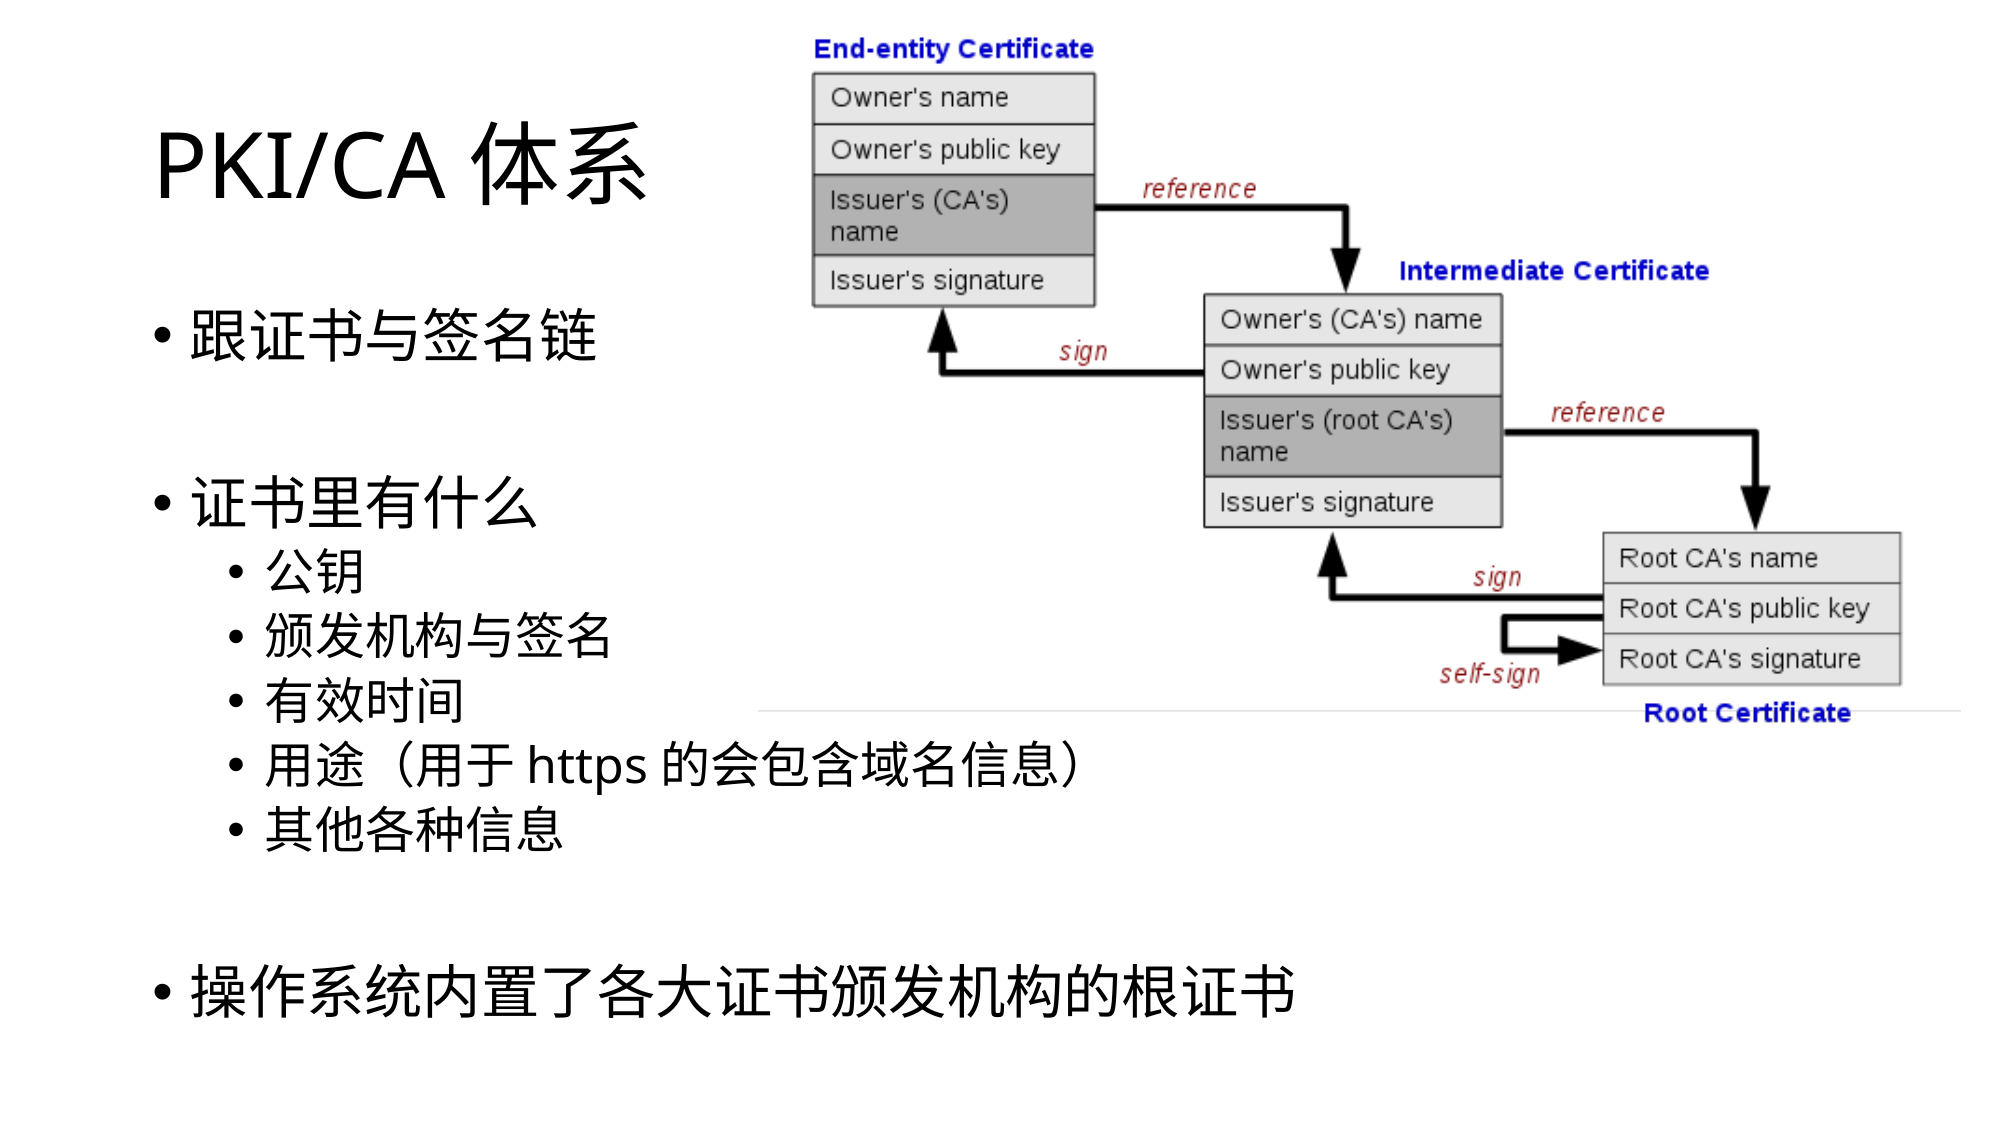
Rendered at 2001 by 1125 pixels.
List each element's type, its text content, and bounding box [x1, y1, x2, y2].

list 跟证书与签名链 证书里有什么 公钥 颁发机构与签名 有效时间 用途（用于https的会包含域名信息） 其他各种信息 操作系统内置了各大证书颁发机构的根证书 [137, 299, 1863, 1125]
title PKI/CA体系 [137, 59, 758, 278]
picture [758, 23, 1961, 730]
